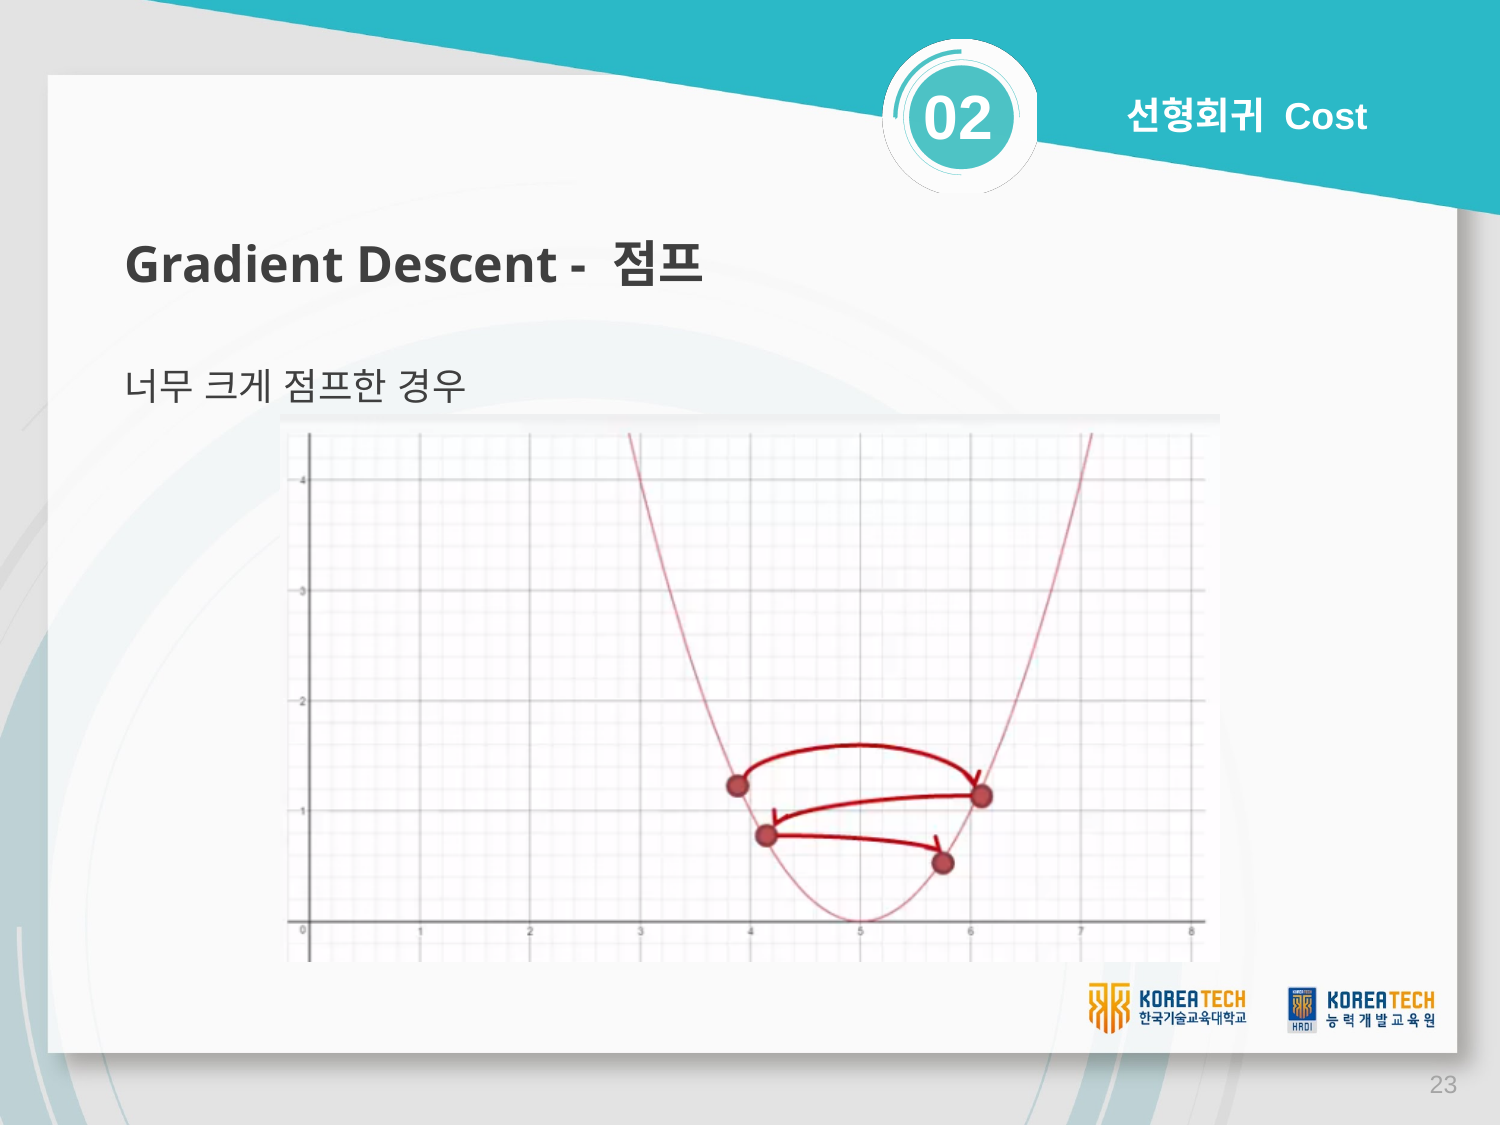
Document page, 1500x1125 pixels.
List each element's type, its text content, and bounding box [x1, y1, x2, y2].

picture [0, 0, 1500, 1125]
slide_number 23 [1225, 1053, 1473, 1114]
text_box Gradient Descent - 점프 너무 크게 점프한 경우 [109, 225, 1391, 380]
text_box 선형회귀 Cost [1053, 57, 1441, 172]
